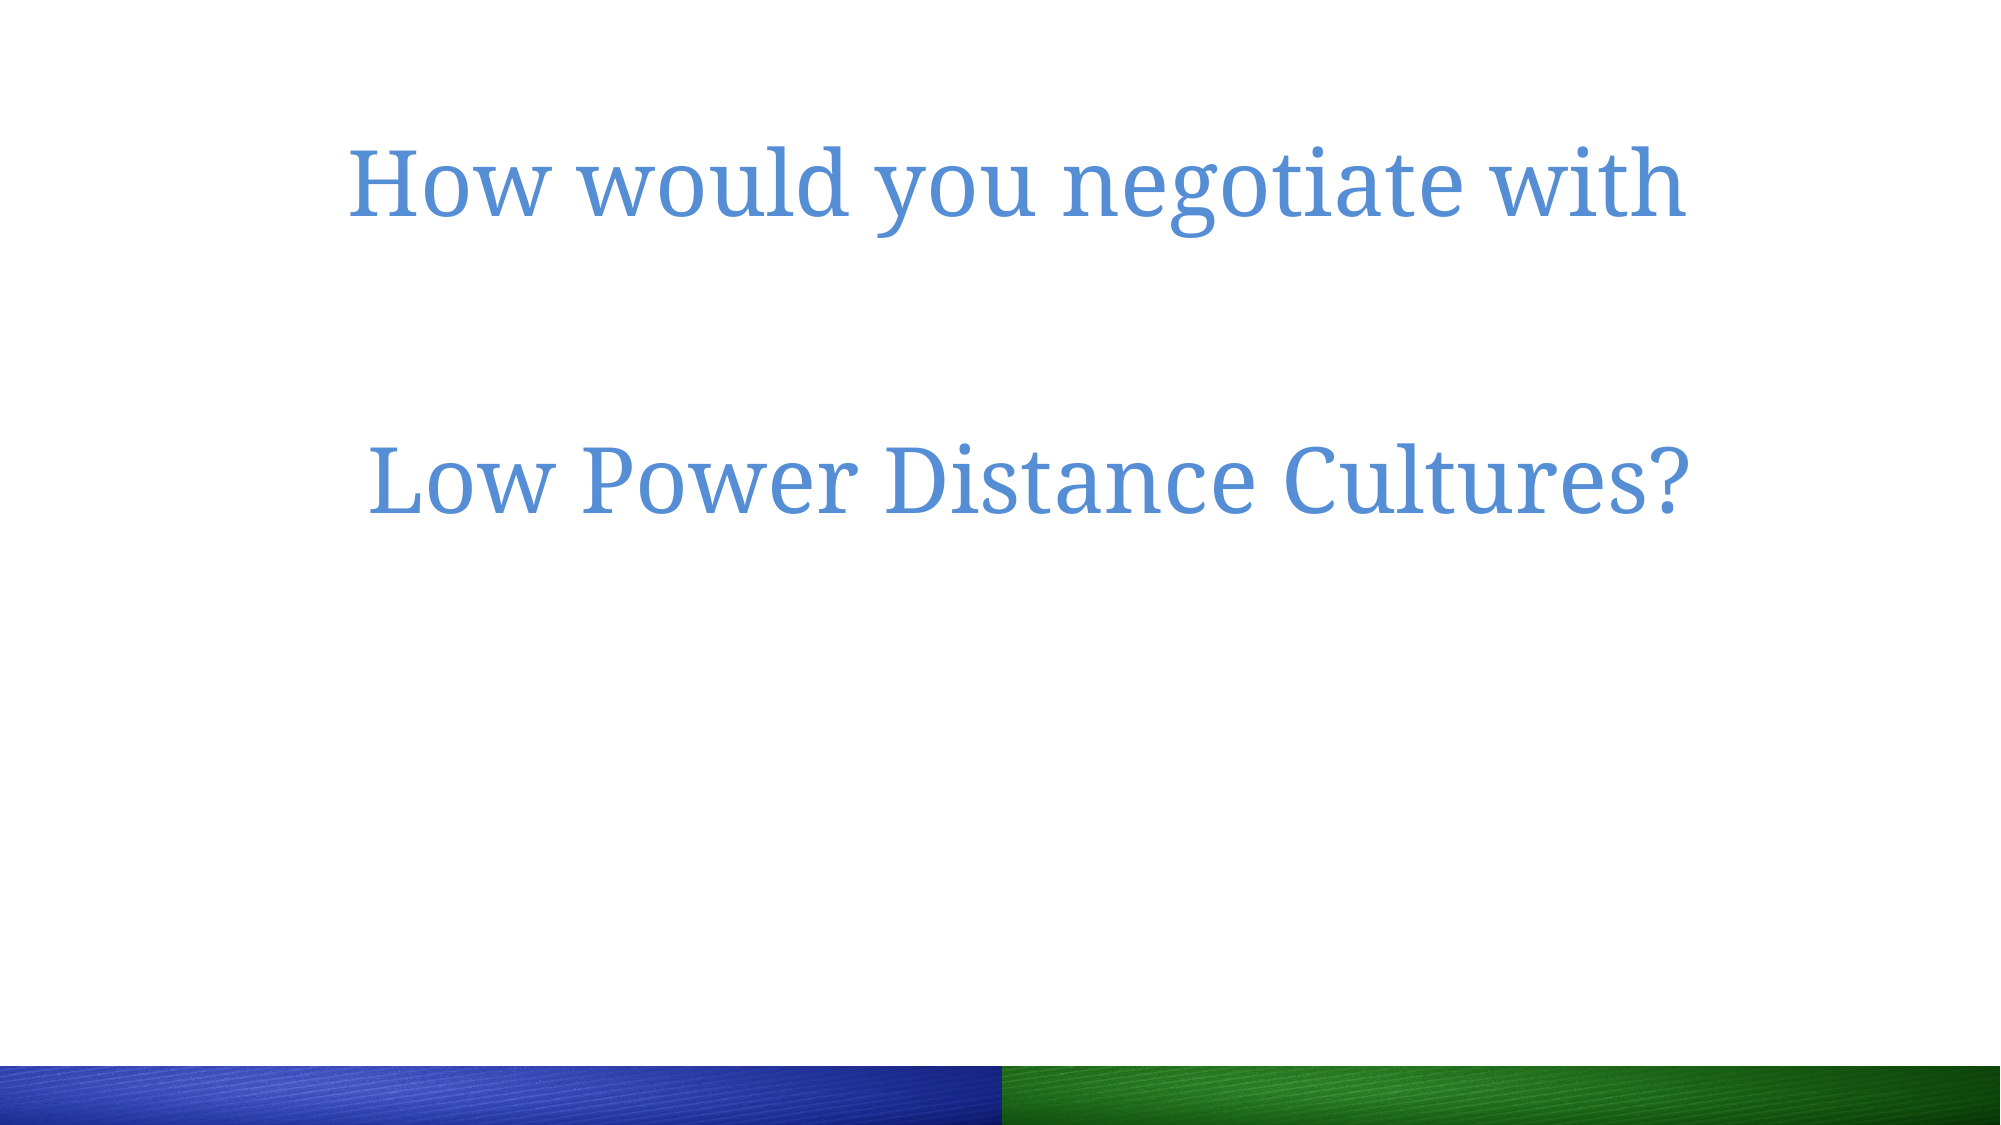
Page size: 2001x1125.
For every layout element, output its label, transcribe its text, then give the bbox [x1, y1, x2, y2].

title How would you negotiate with Low Power Distance Cultures? [324, 45, 1713, 625]
picture [0, 1066, 2000, 1125]
